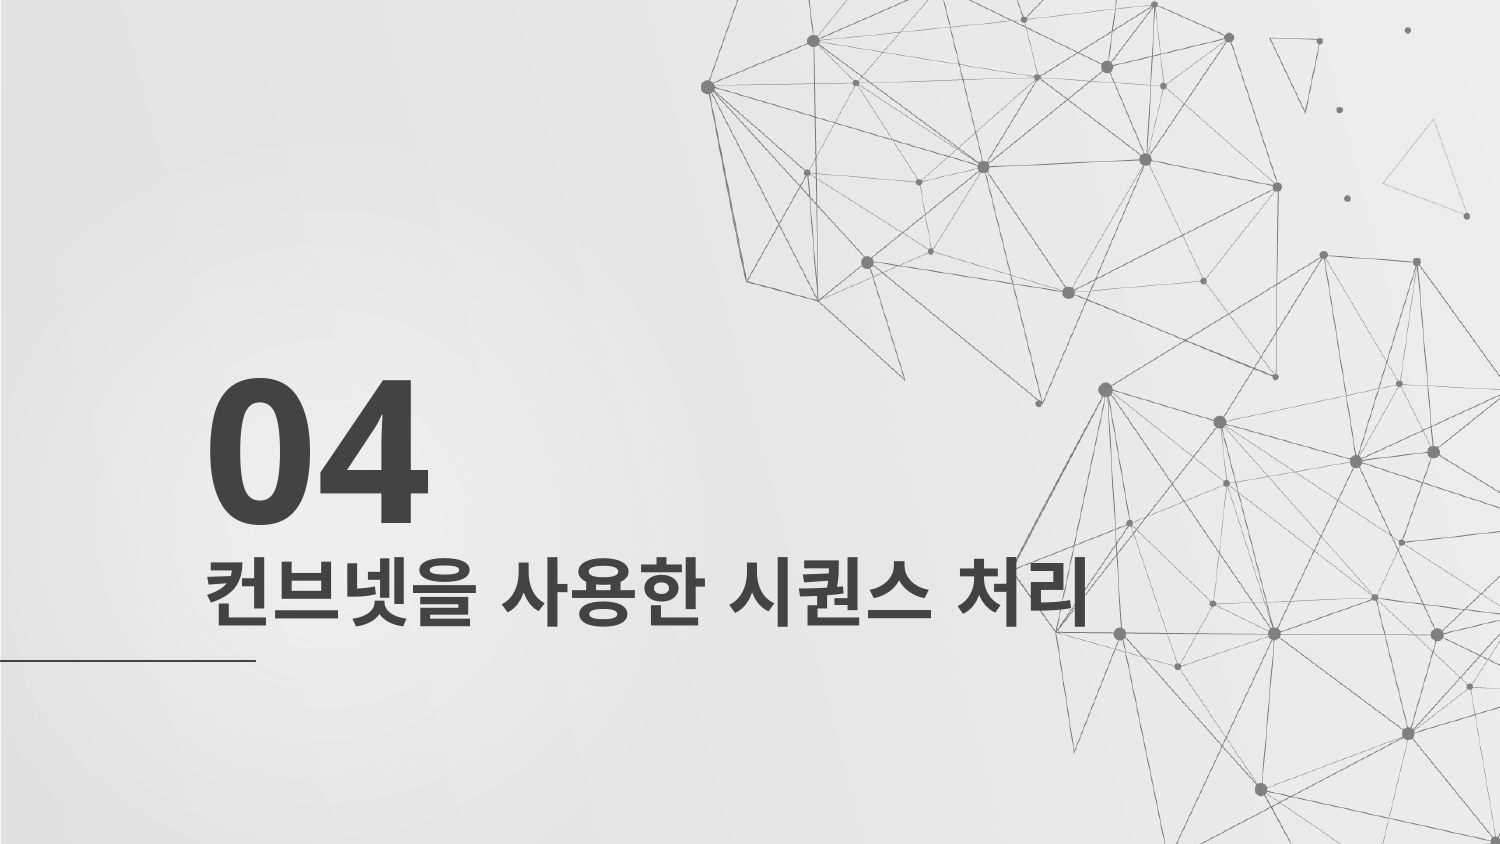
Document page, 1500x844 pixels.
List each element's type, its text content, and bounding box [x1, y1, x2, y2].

title 04 [188, 381, 678, 505]
title 컨브넷을 사용한 시퀀스 처리 [188, 506, 1199, 674]
picture [0, 0, 1500, 844]
